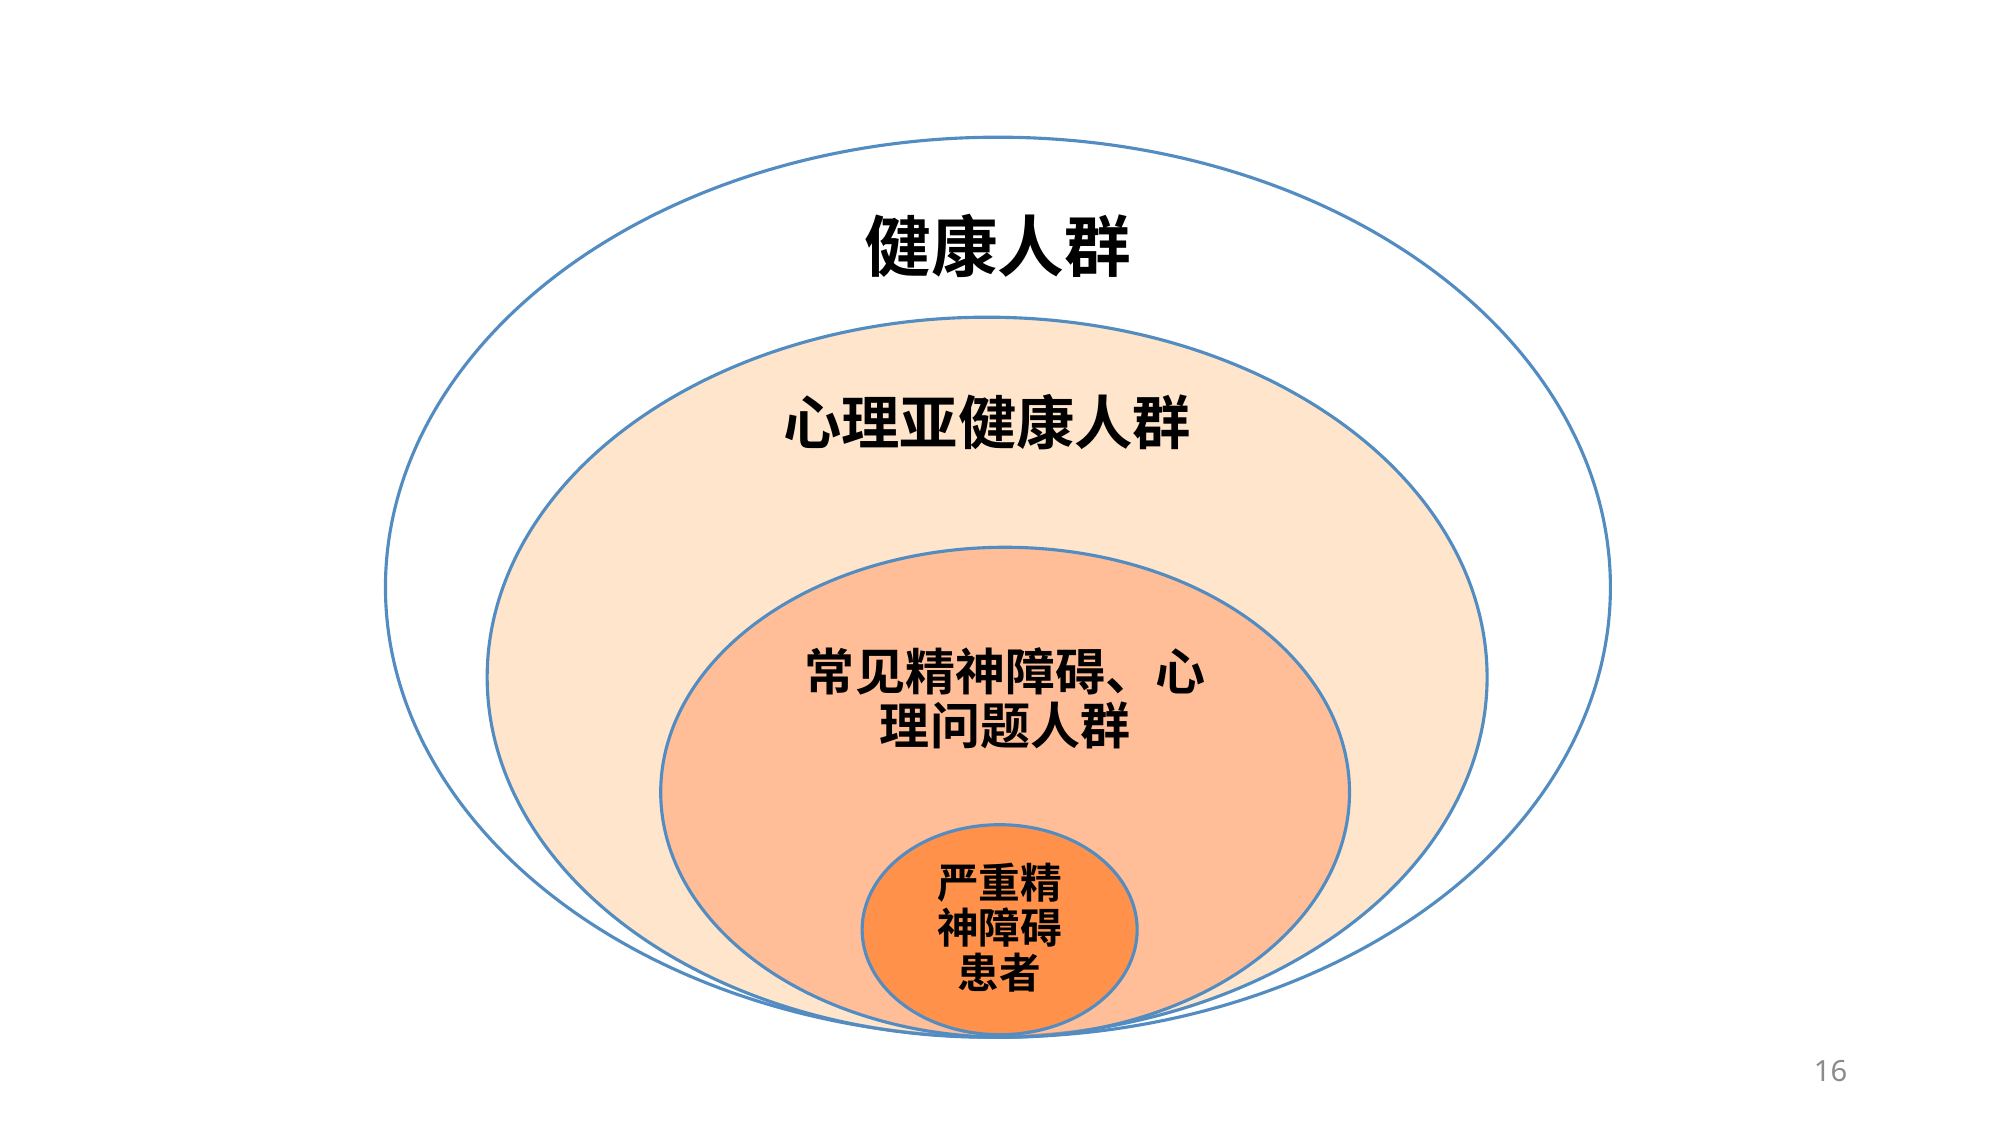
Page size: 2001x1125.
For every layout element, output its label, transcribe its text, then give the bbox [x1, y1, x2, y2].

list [362, 137, 1613, 1038]
slide_number 16 [1412, 1042, 1863, 1103]
